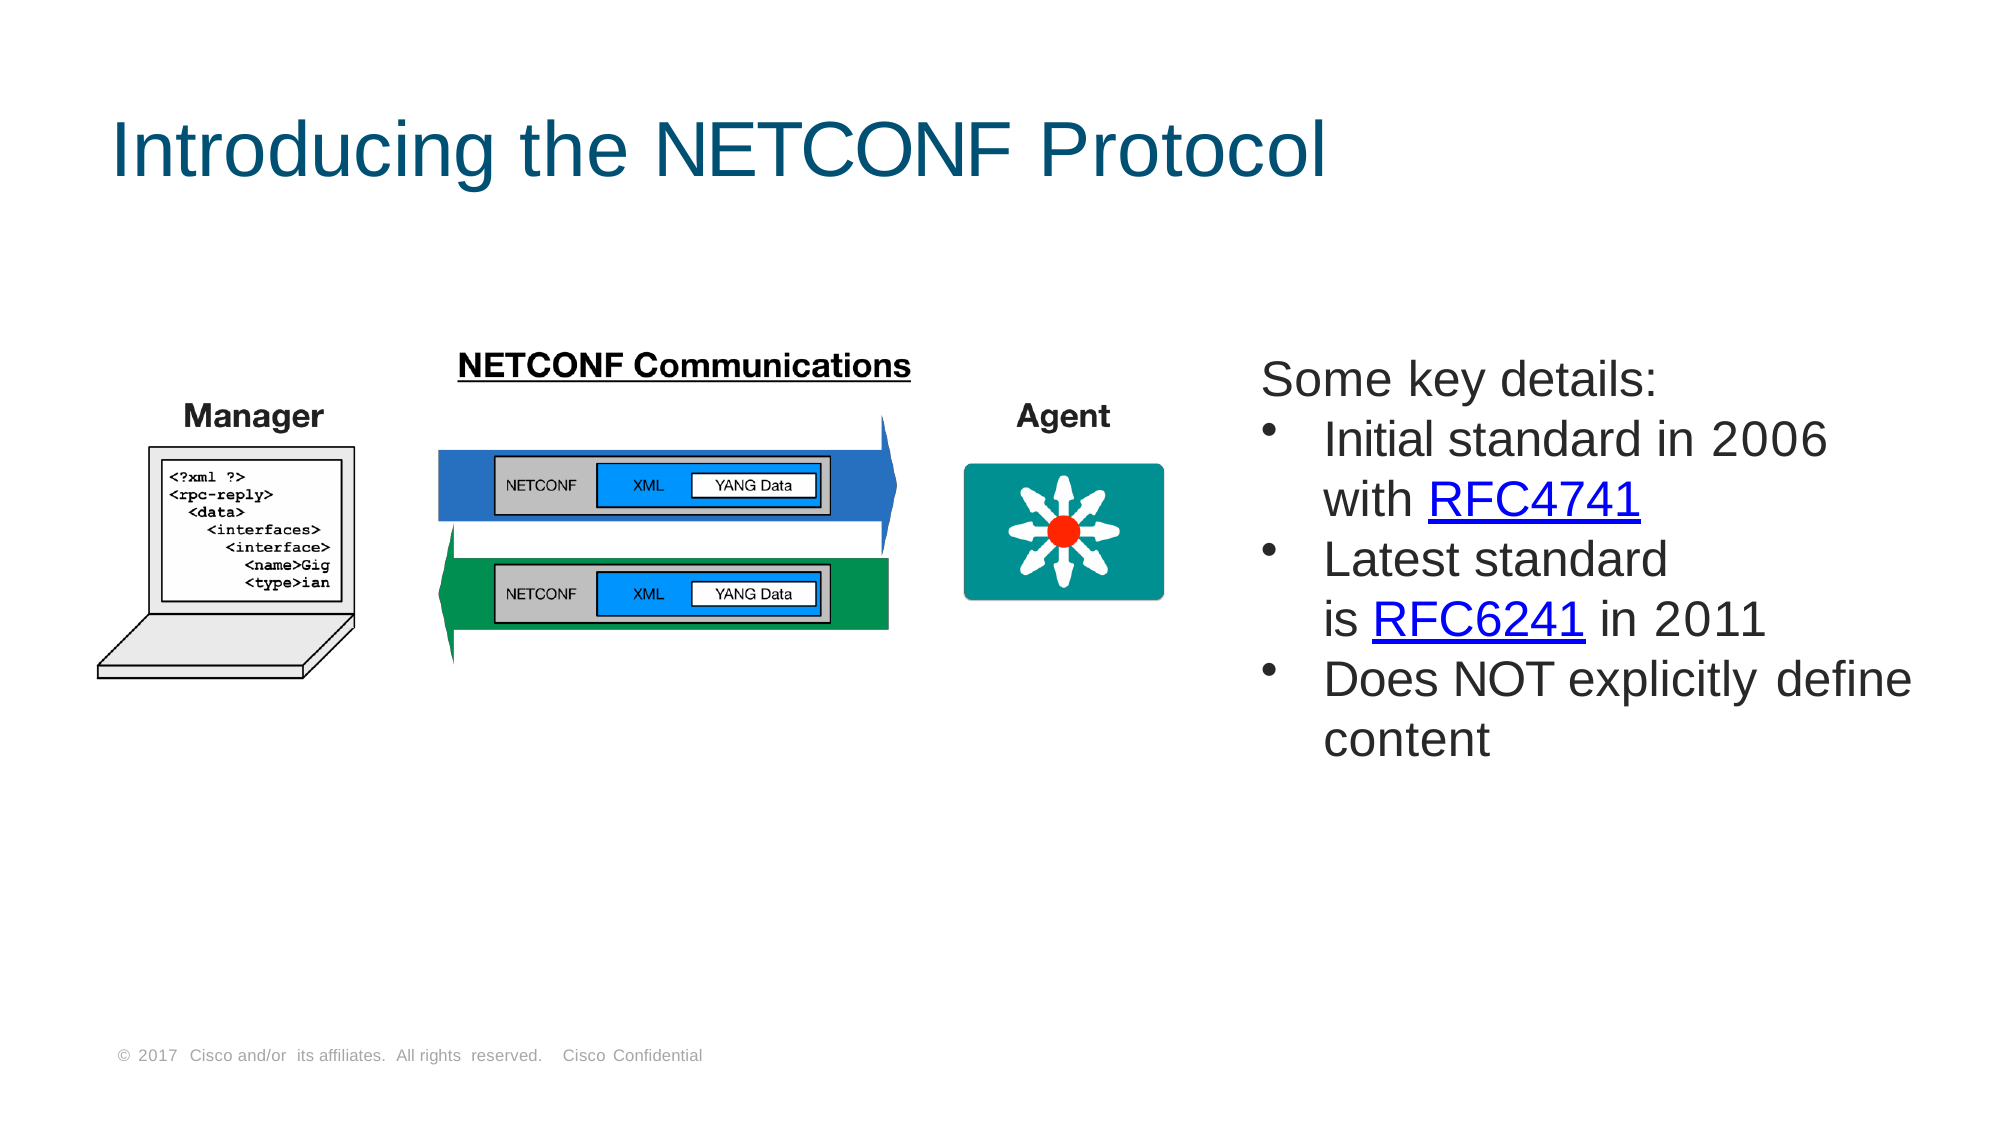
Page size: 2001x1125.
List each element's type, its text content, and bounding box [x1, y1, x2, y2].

text_box Some key details: Initial standard in 2006 with RFC4741 Latest standard is RFC6241 in 2011 Does NOT explicitly define content [1258, 343, 1920, 767]
text_box [95, 338, 1189, 680]
title Introducing the NETCONF Protocol [108, 96, 1331, 287]
footer © 2017 Cisco and/or its affiliates. All rights reserved. Cisco Confidential [115, 1042, 714, 1125]
